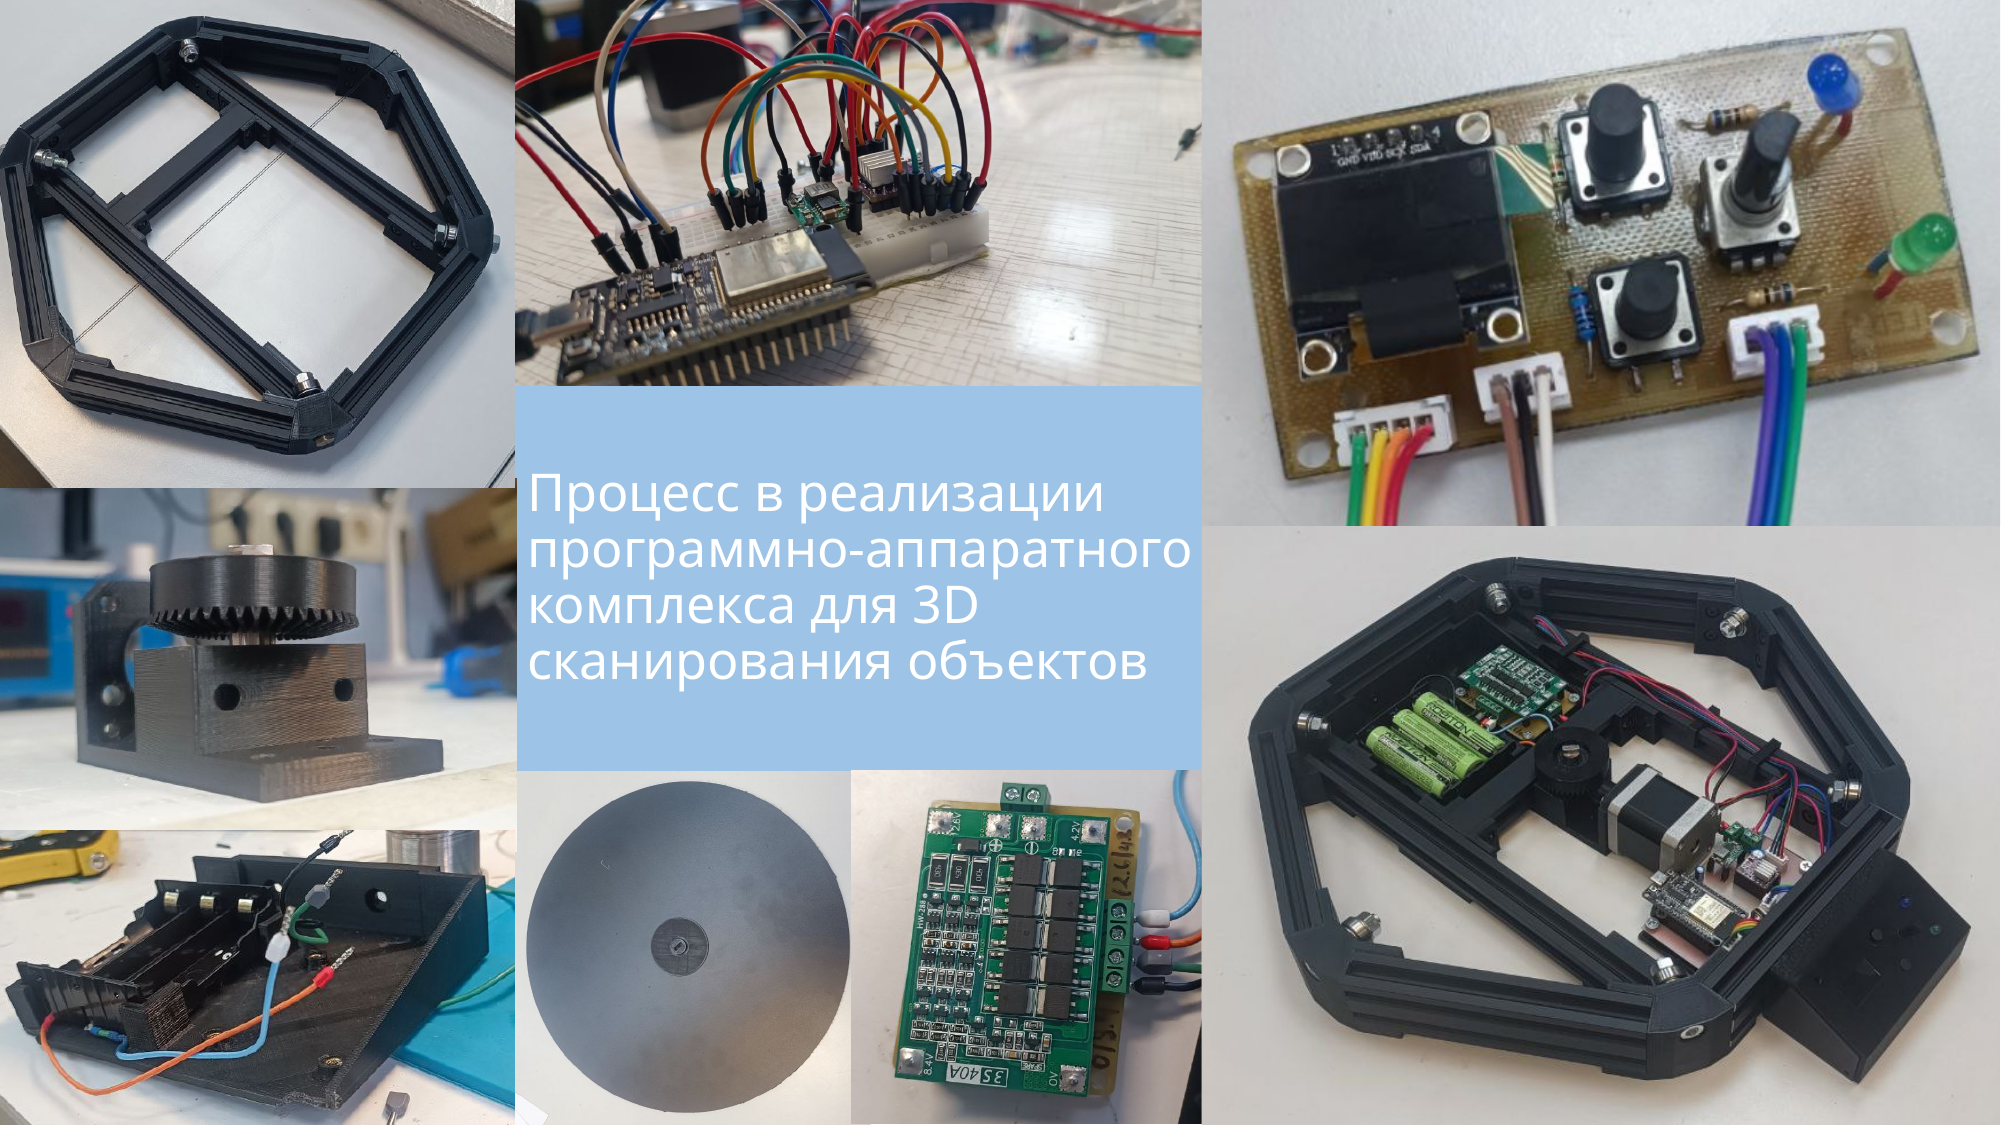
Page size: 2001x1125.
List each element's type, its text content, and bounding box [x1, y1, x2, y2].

picture [0, 0, 2001, 1125]
text_box Процесс в реализации программно-аппаратного комплекса для 3D сканирования объектов [515, 385, 1209, 771]
